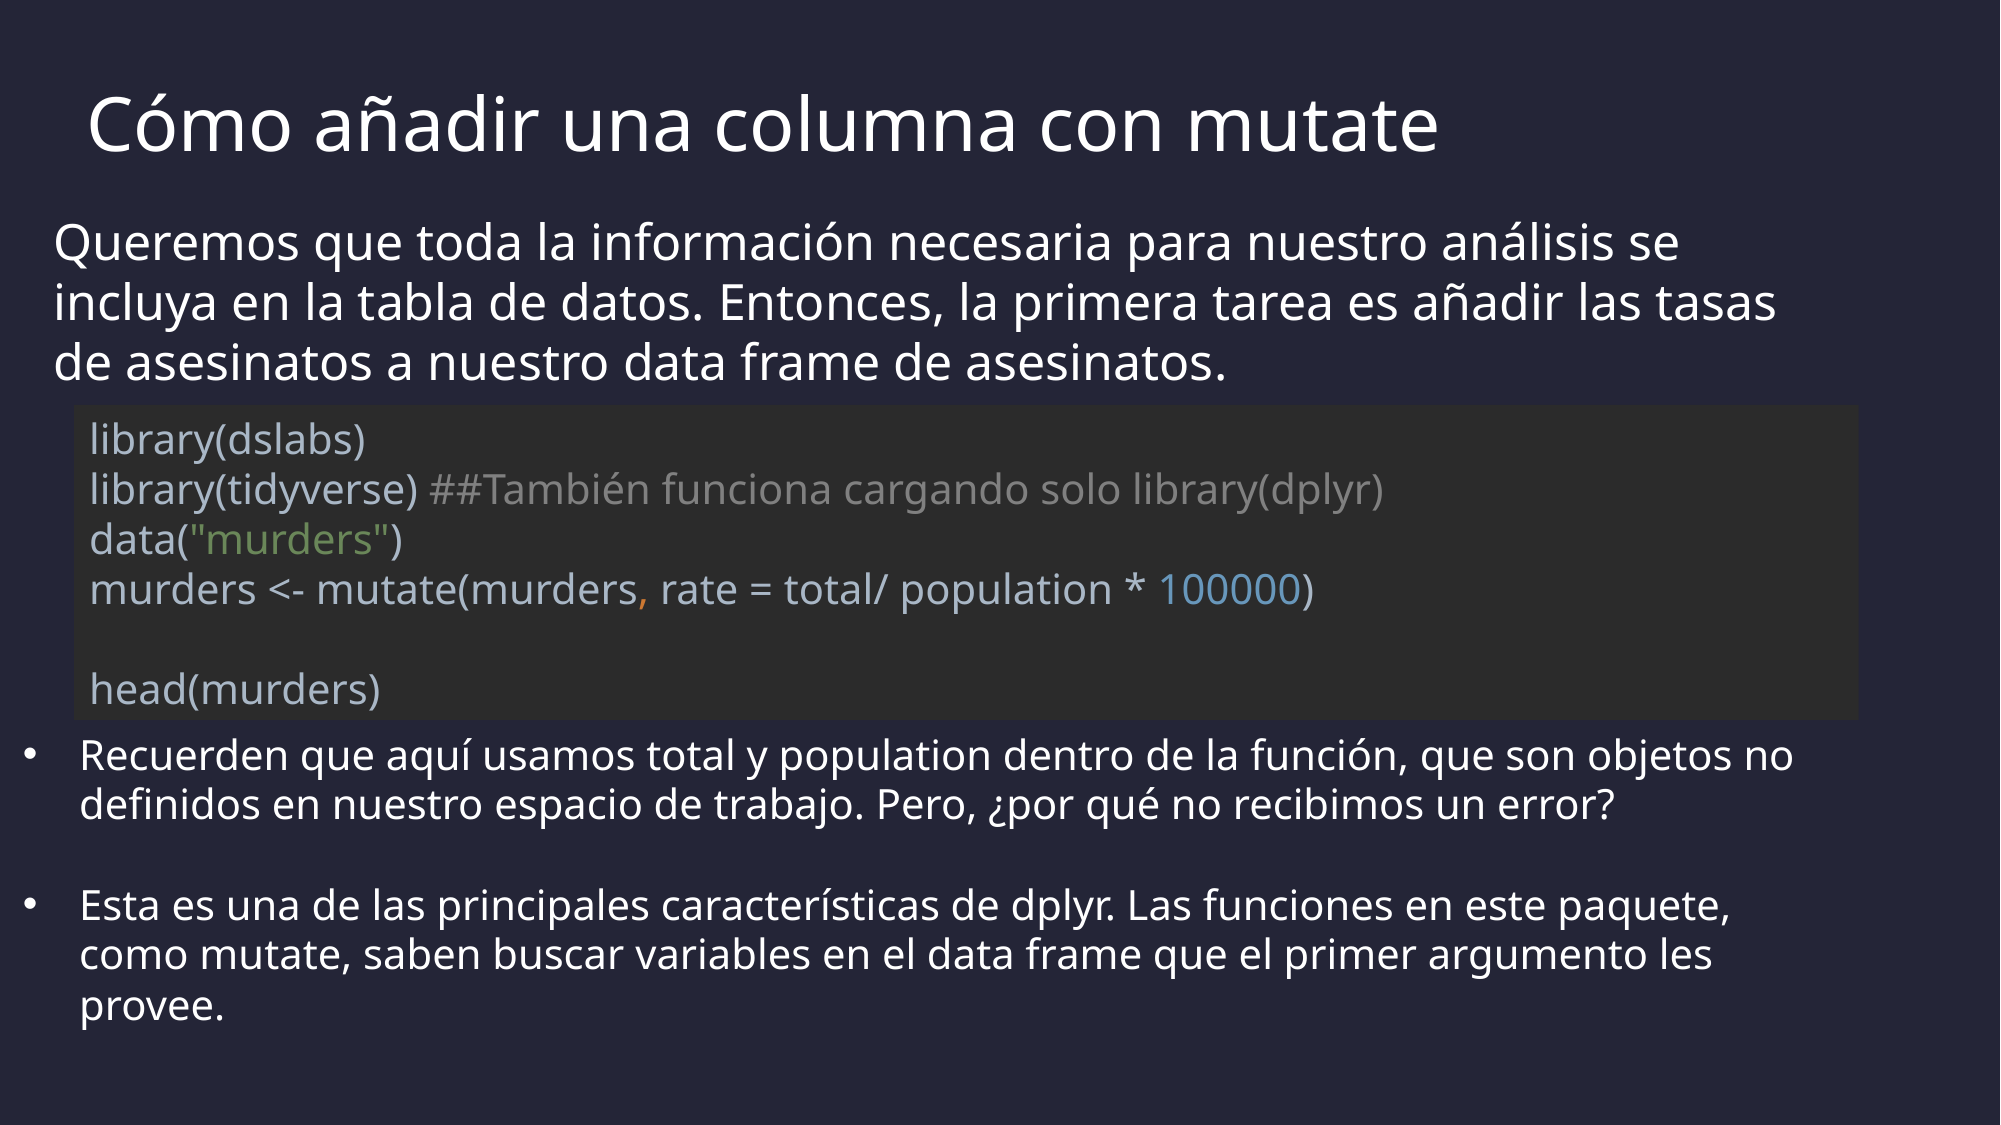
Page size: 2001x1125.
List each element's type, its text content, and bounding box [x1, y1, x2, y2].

text_box library(dslabs) library(tidyverse) ##También funciona cargando solo library(dplyr) data("murders") murders <- mutate(murders, rate = total/ population * 100000) head(murders) [74, 404, 1859, 720]
text_box Recuerden que aquí usamos total y population dentro de la función, que son objetos no definidos en nuestro espacio de trabajo. Pero, ¿por qué no recibimos un error? Esta es una de las principales características de dplyr. Las funciones en este paquete, como mutate, saben buscar variables en el data frame que el primer argumento les provee. [8, 720, 1859, 1086]
list Queremos que toda la información necesaria para nuestro análisis se incluya en la tabla de datos. Entonces, la primera tarea es añadir las tasas de asesinatos a nuestro data frame de asesinatos. [53, 0, 1814, 620]
